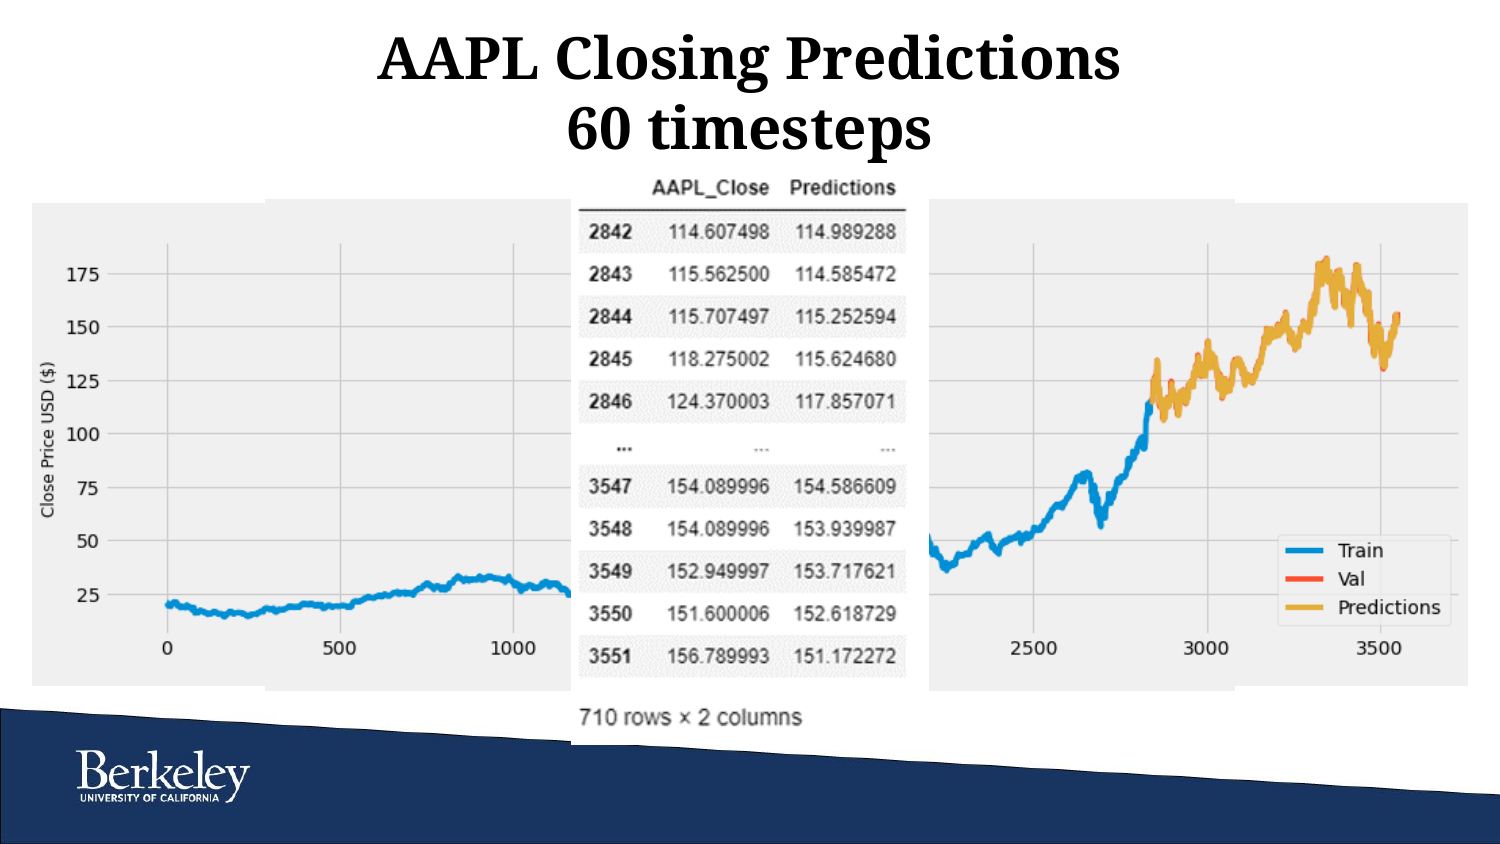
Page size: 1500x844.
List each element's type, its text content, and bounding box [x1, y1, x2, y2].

picture [0, 0, 1500, 844]
title AAPL Closing Predictions 60 timesteps [51, 6, 1449, 173]
